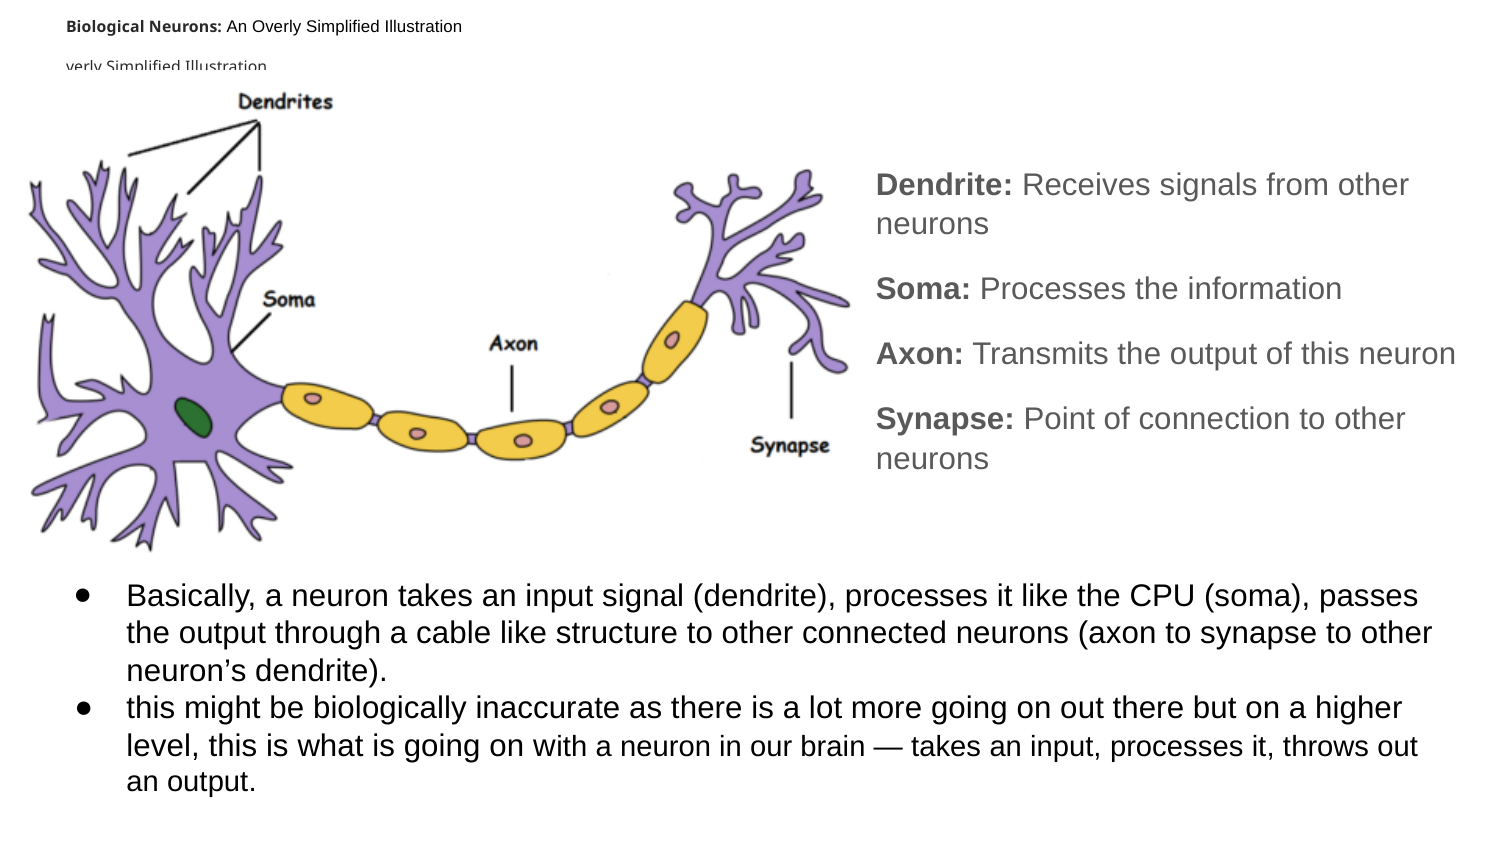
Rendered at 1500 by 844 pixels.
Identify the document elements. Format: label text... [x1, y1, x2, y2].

text_box Basically, a neuron takes an input signal (dendrite), processes it like the CPU (soma), passes the output through a cable like structure to other connected neurons (axon to synapse to other neuron’s dendrite). this might be biologically inaccurate as there is a lot more going on out there but on a higher level, this is what is going on with a neuron in our brain — takes an input, processes it, throws out an output. [36, 560, 1464, 844]
list Dendrite: Receives signals from other neurons Soma: Processes the information Axon: Transmits the output of this neuron Synapse: Point of connection to other neurons [879, 146, 1500, 552]
title Biological Neurons: An Overly Simplified Illustration verly Simplified Illustration [51, 0, 1449, 94]
picture [0, 69, 876, 568]
